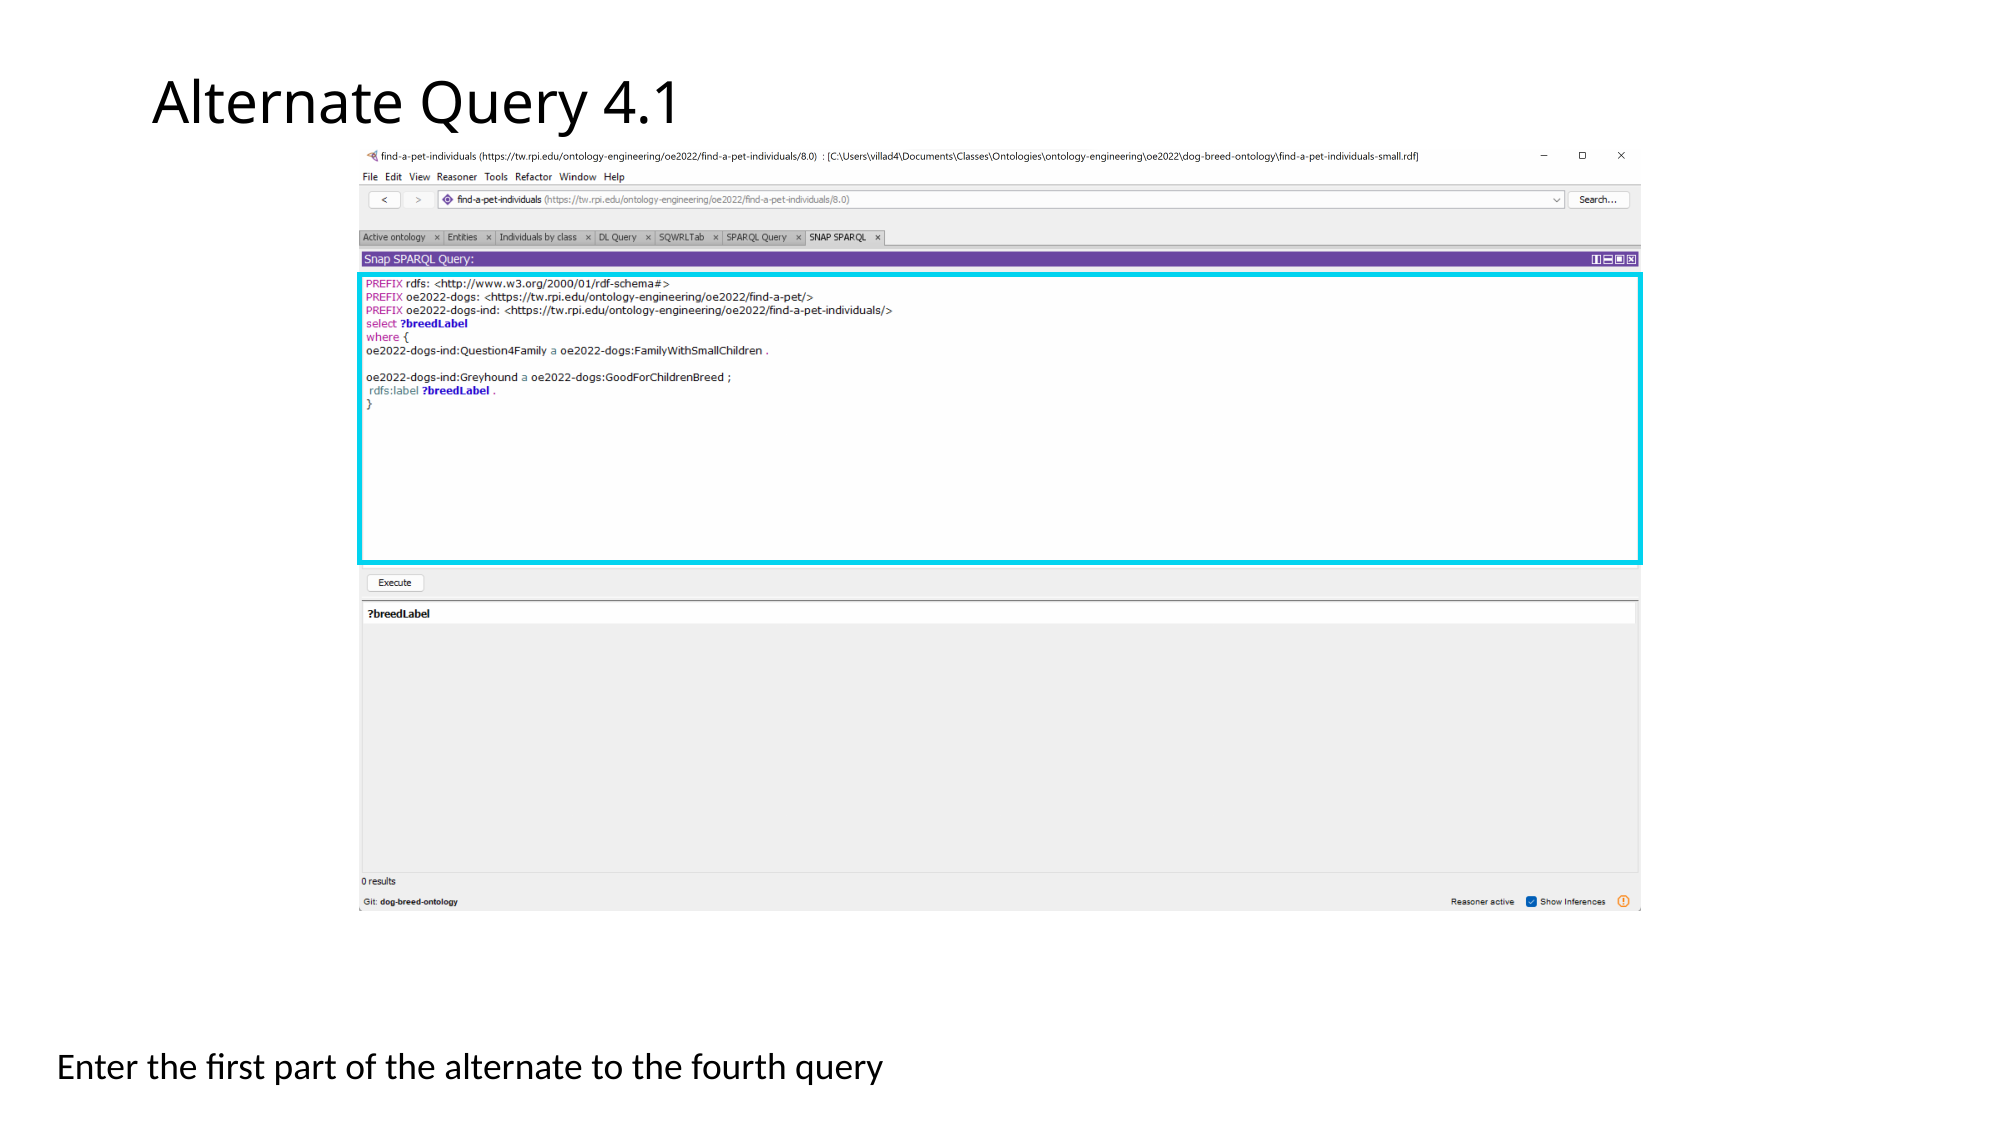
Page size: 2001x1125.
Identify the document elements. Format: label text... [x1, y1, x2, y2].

picture [359, 149, 1641, 911]
title Alternate Query 4.1 [137, 59, 1863, 150]
text_box Enter the first part of the alternate to the fourth query [42, 1034, 1924, 1095]
